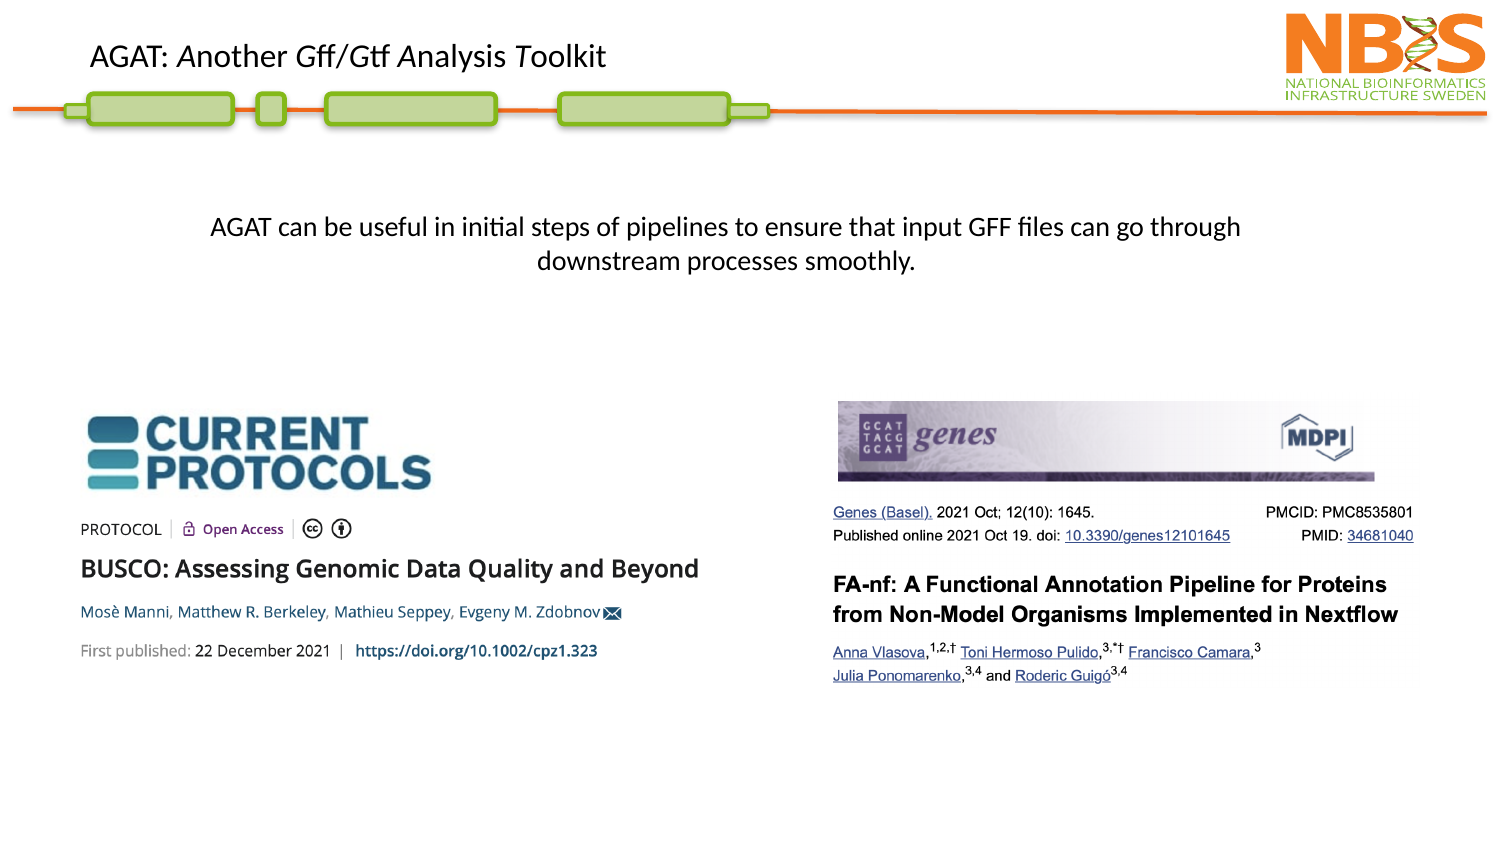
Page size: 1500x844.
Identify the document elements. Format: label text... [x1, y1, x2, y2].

picture [831, 392, 1420, 688]
title AGAT: Another Gff/Gtf Analysis Toolkit [75, 26, 631, 81]
text_box AGAT can be useful in initial steps of pipelines to ensure that input GFF files can go through downstream processes smoothly. [163, 201, 1289, 284]
picture [53, 405, 727, 675]
